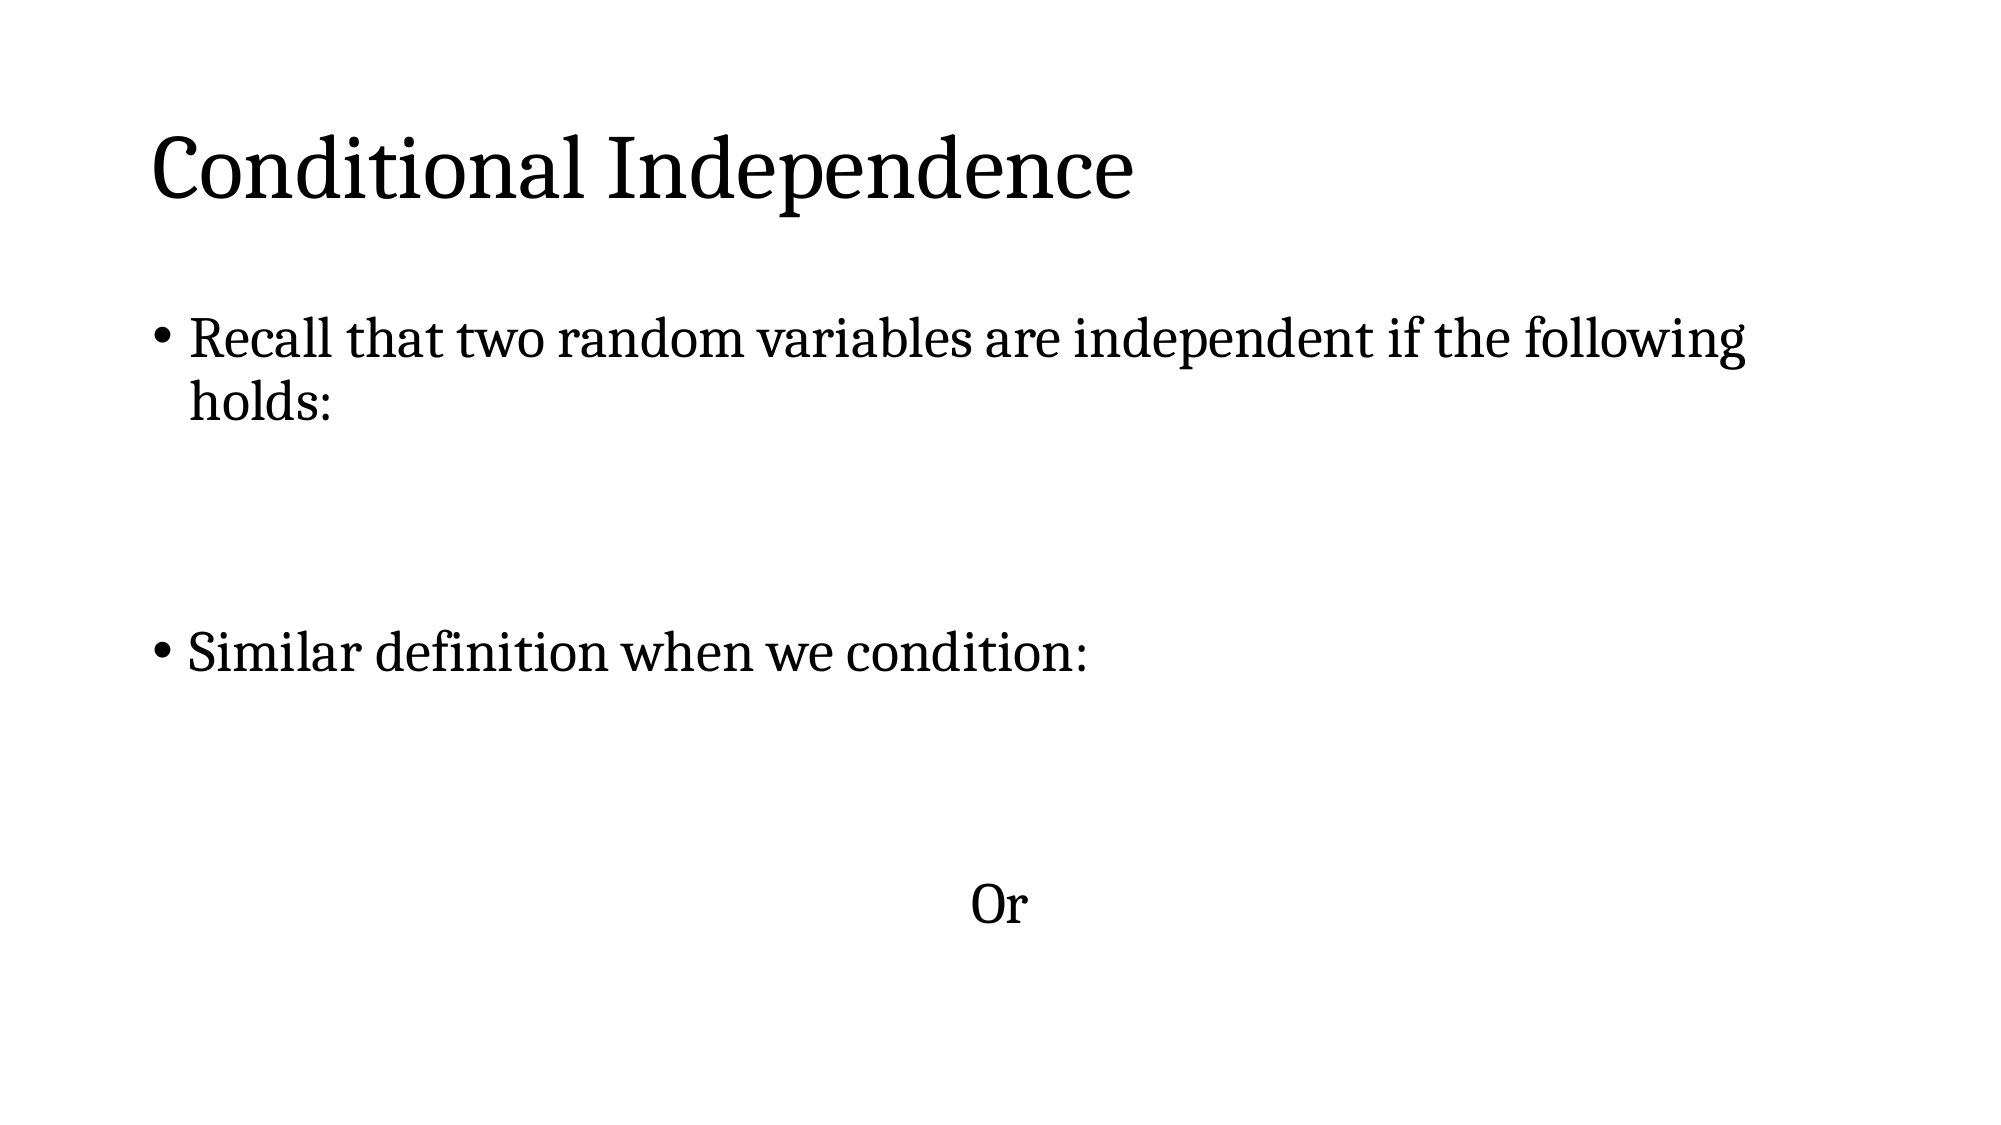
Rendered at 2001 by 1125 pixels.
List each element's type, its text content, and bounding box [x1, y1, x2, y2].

title Conditional Independence [137, 59, 1863, 278]
